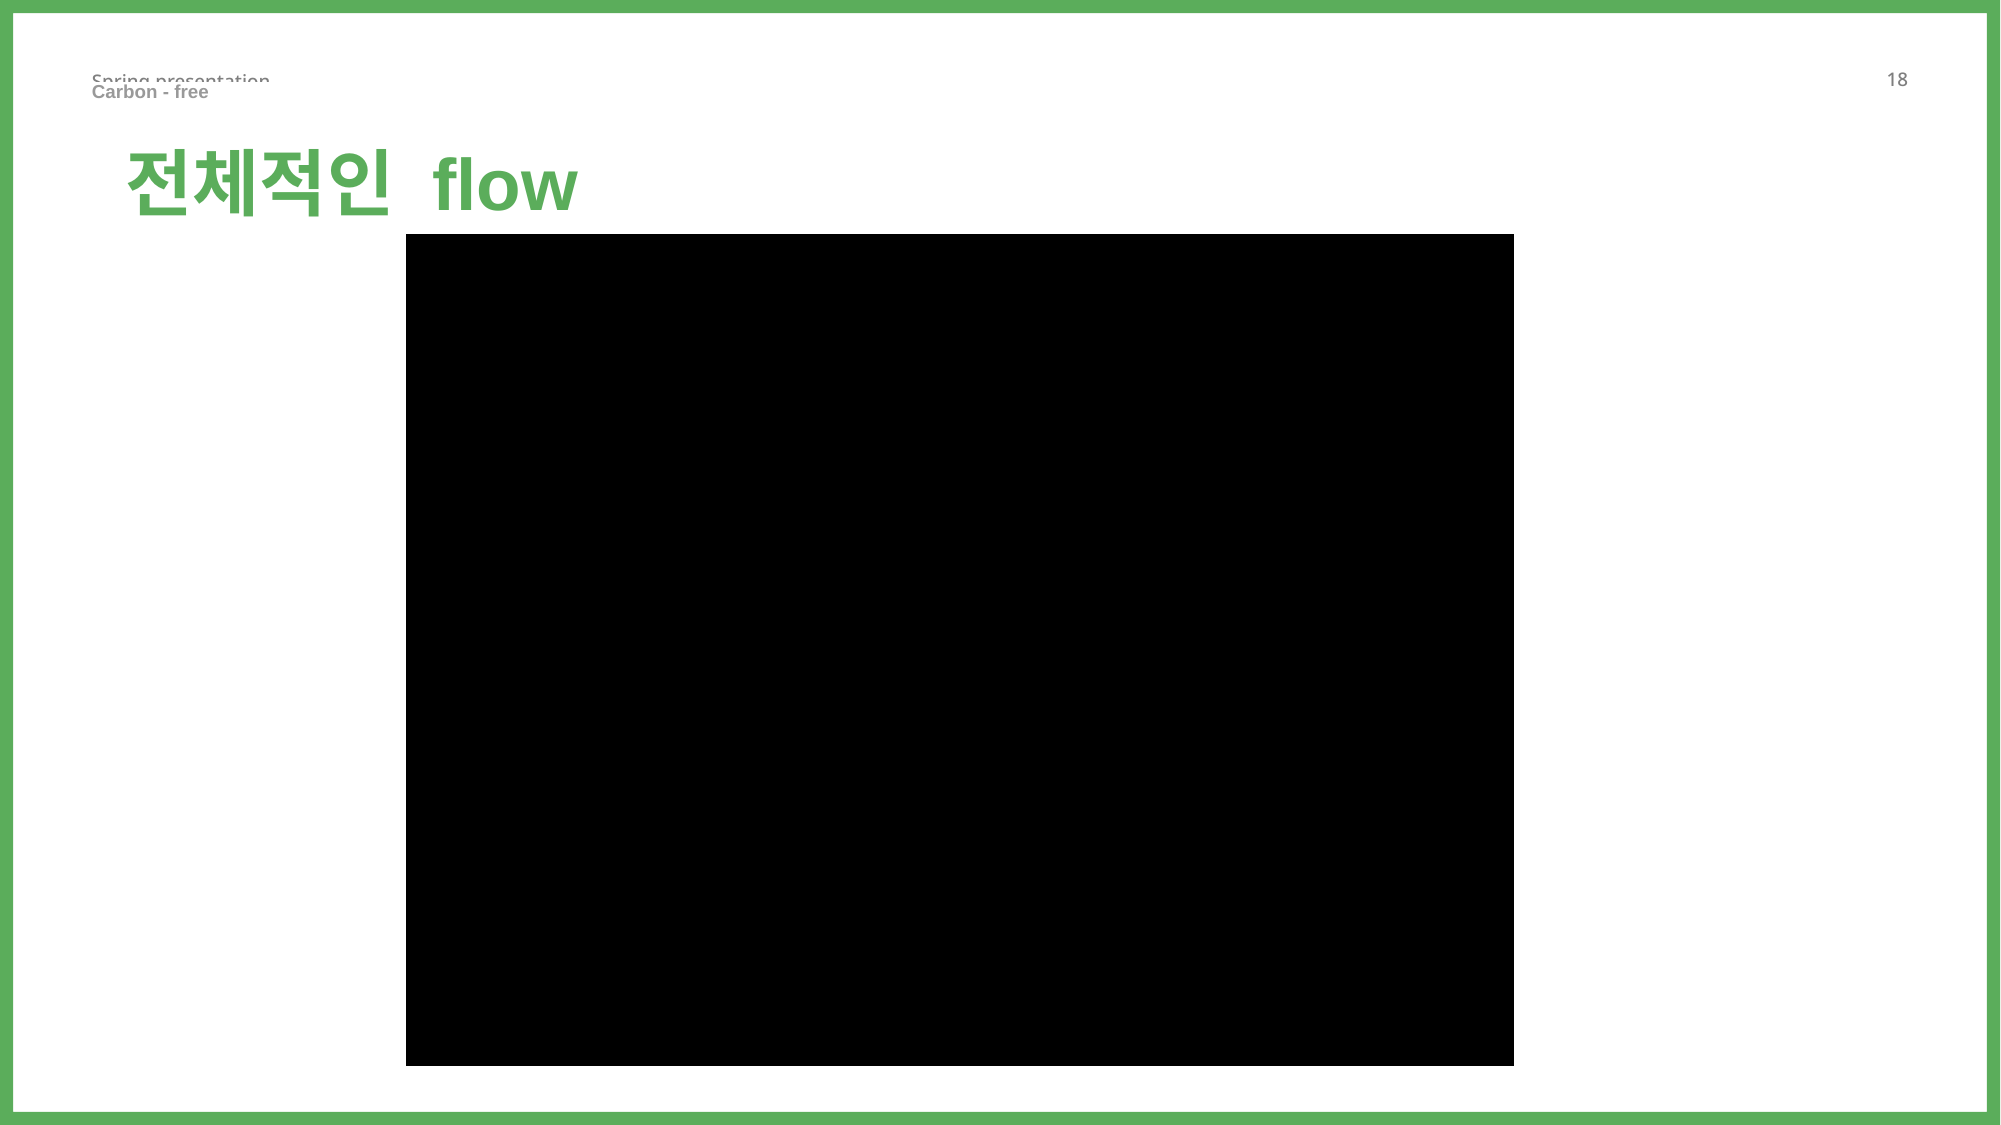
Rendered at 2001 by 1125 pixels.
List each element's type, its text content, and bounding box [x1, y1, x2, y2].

picture [405, 234, 1514, 1066]
text_box 전체적인 flow [125, 137, 871, 226]
text_box Carbon - free ㅤ ㅤ [91, 69, 300, 171]
